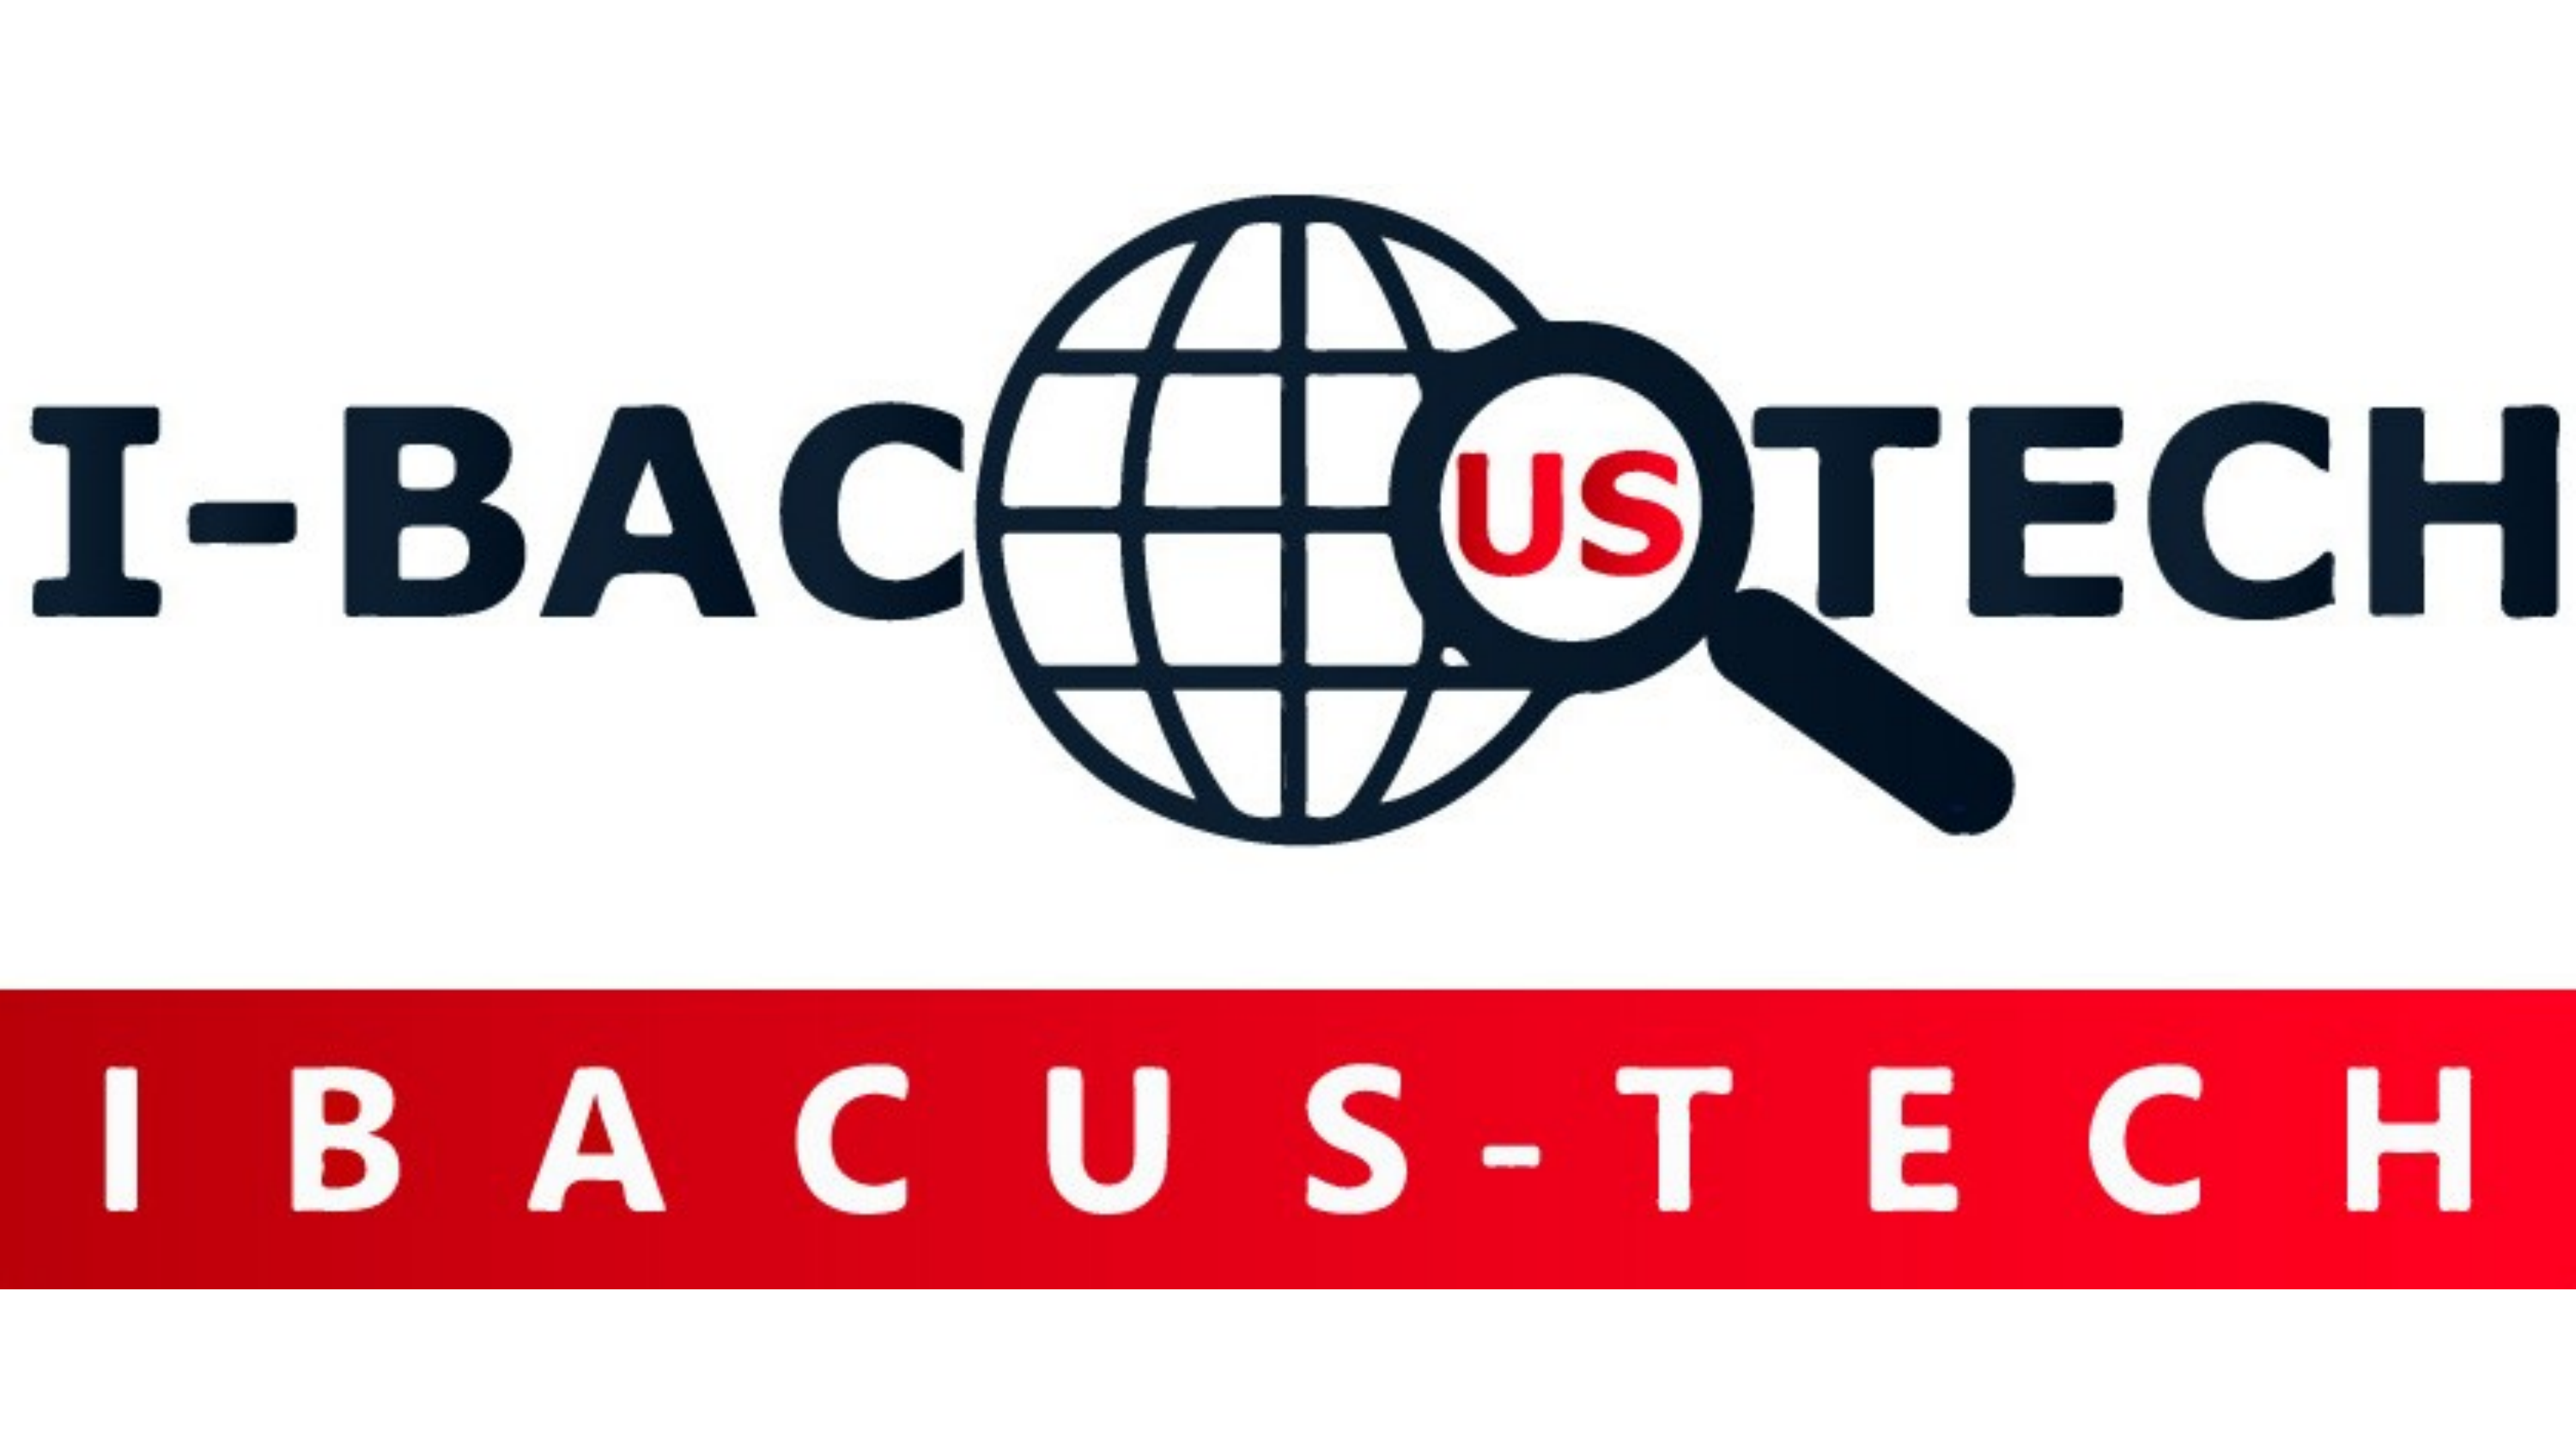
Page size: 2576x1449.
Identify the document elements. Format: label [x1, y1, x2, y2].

picture [0, 184, 2576, 1289]
